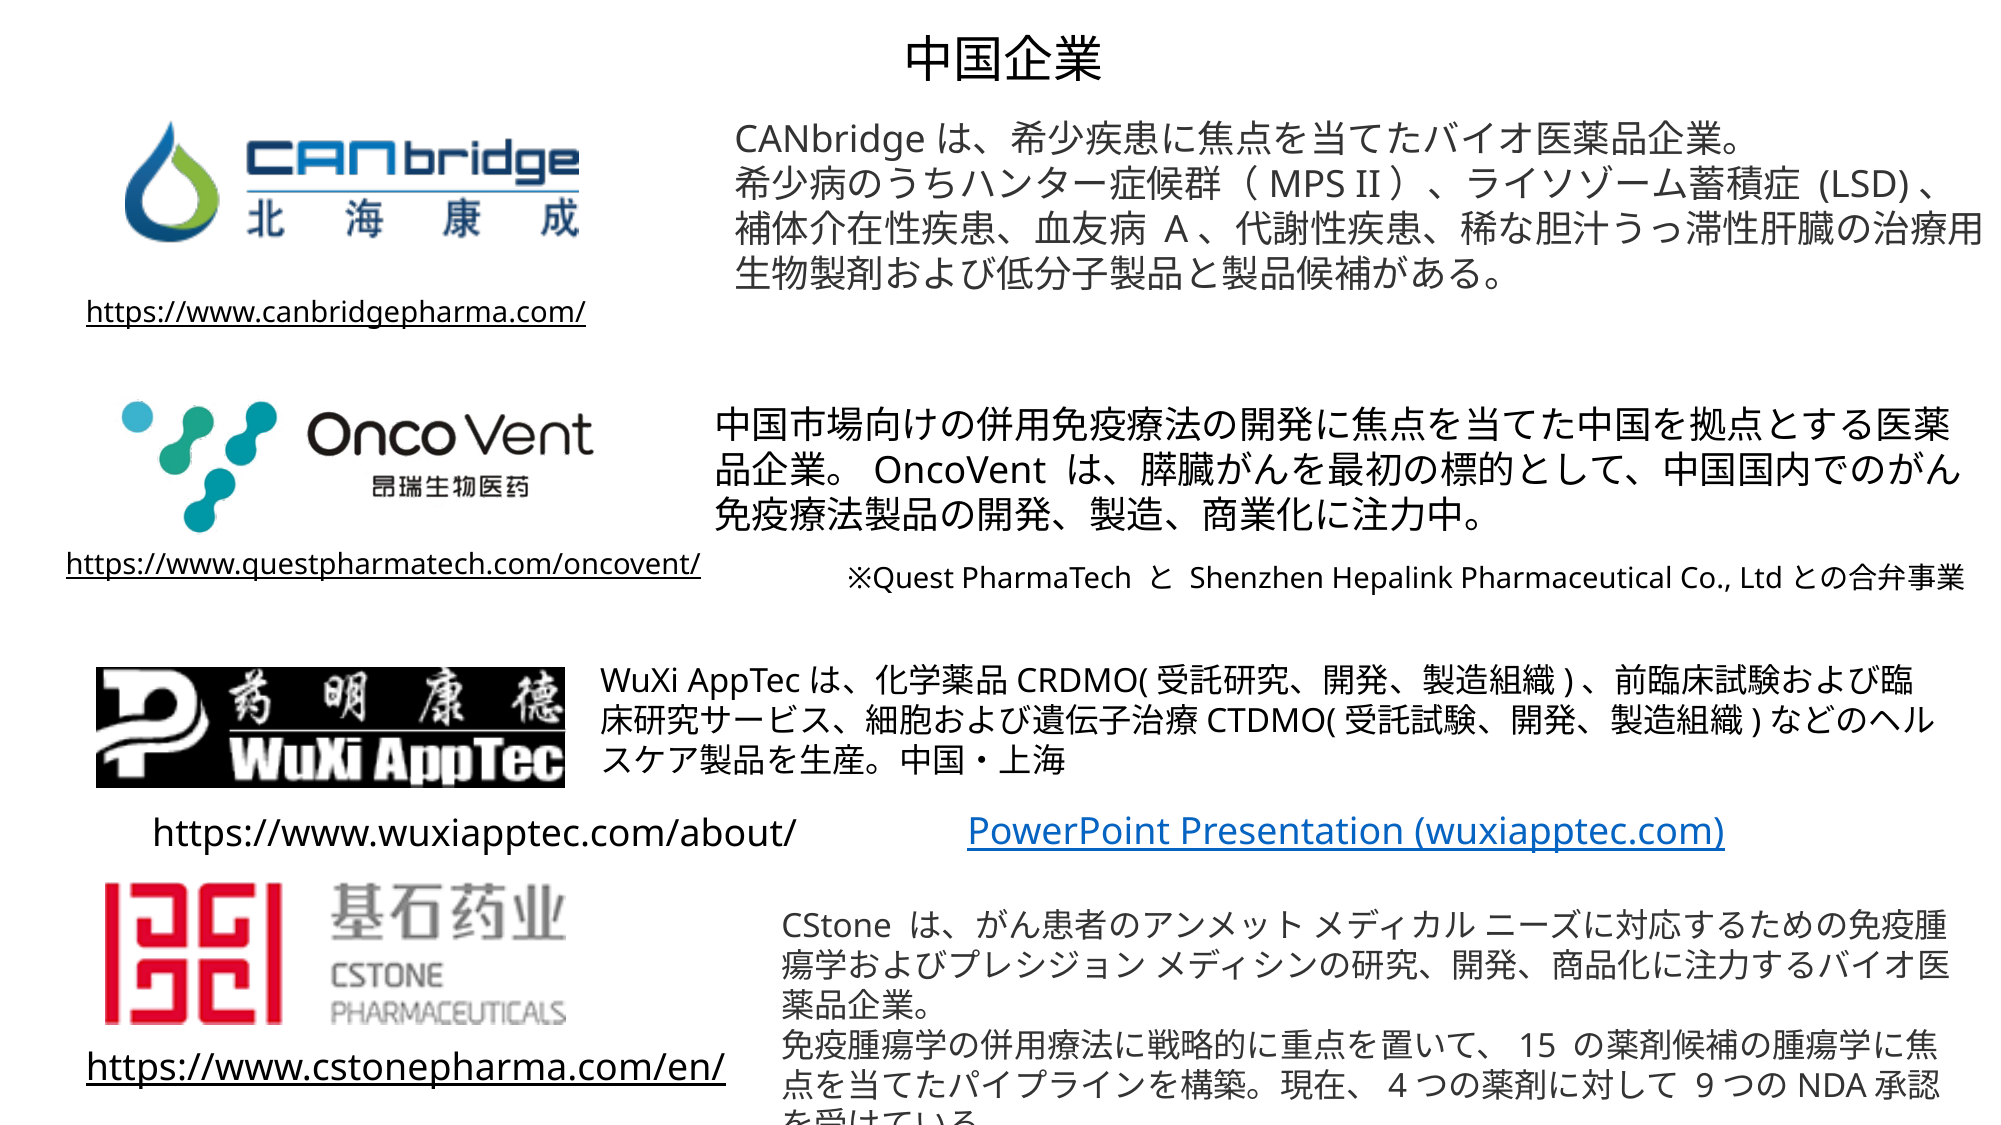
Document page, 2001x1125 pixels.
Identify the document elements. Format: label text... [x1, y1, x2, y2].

text_box https://www.cstonepharma.com/en/ [71, 1035, 766, 1102]
text_box PowerPoint Presentation (wuxiapptec.com) [952, 799, 1955, 866]
picture [95, 667, 566, 788]
text_box WuXi AppTecは、化学薬品CRDMO(受託研究、開発、製造組織)、前臨床試験および臨床研究サービス、細胞および遺伝子治療CTDMO(受託試験、開発、製造組織)などのヘルスケア製品を生産。中国・上海 [585, 652, 1959, 787]
text_box https://www.canbridgepharma.com/ [71, 286, 679, 341]
text_box https://www.wuxiapptec.com/about/ [137, 801, 952, 862]
text_box 中国市場向けの併用免疫療法の開発に焦点を当てた中国を拠点とする医薬品企業。OncoVent は、膵臓がんを最初の標的として、中国国内でのがん免疫療法製品の開発、製造、商業化に注力中。 [699, 393, 1980, 544]
picture [104, 882, 566, 1025]
text_box ※Quest PharmaTech と Shenzhen Hepalink Pharmaceutical Co., Ltdとの合弁事業 [726, 552, 1981, 602]
text_box 中国企業 [736, 20, 1271, 96]
picture [99, 372, 611, 552]
text_box CStone は、がん患者のアンメット メディカル ニーズに対応するための免疫腫瘍学およびプレシジョン メディシンの研究、開発、商品化に注力するバイオ医薬品企業。 免疫腫瘍学の併用療法に戦略的に重点を置いて、15 の薬剤候補の腫瘍学に焦点を当てたパイプラインを構築。現在、4つの薬剤に対して 9つのNDA承認を受けている。 [766, 896, 1982, 1125]
picture [125, 84, 579, 282]
text_box CANbridgeは、希少疾患に焦点を当てたバイオ医薬品企業。 希少病のうちハンター症候群（MPS II）、ライソゾーム蓄積症 (LSD)、補体介在性疾患、血友病 A、代謝性疾患、稀な胆汁うっ滞性肝臓の治療用生物製剤および低分子製品と製品候補がある。 [719, 107, 2000, 303]
text_box https://www.questpharmatech.com/oncovent/ [50, 538, 796, 593]
